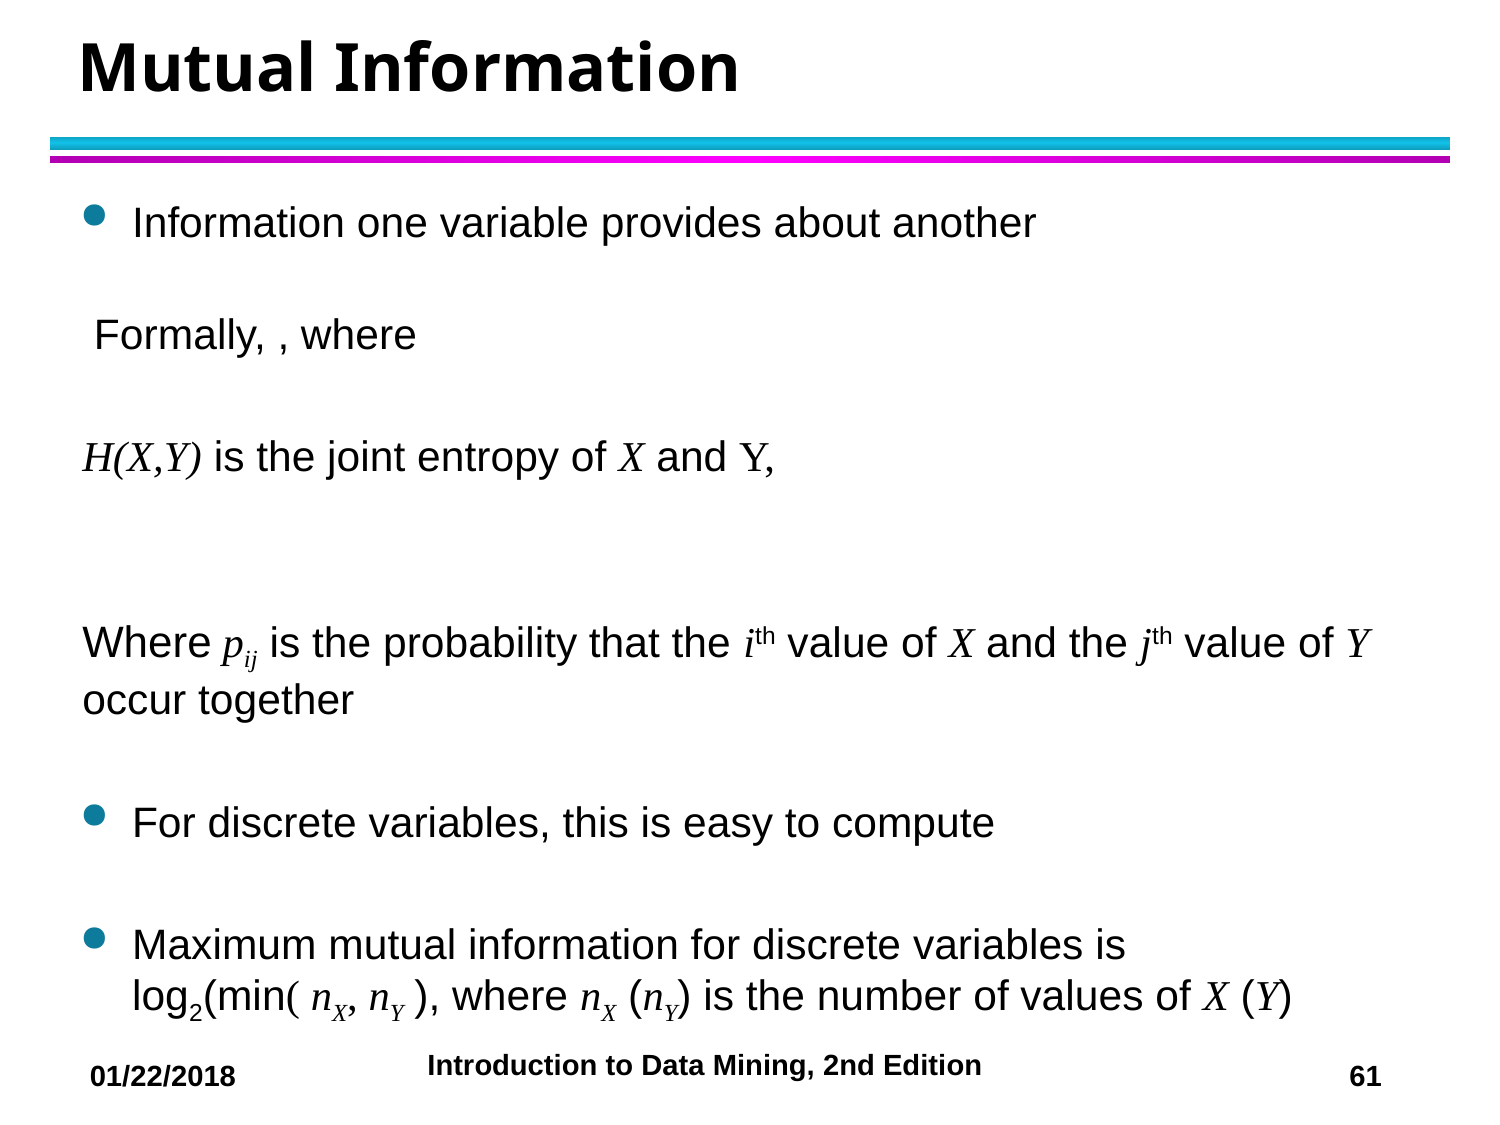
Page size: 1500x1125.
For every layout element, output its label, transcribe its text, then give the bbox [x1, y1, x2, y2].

title Mutual Information [62, 24, 1421, 113]
